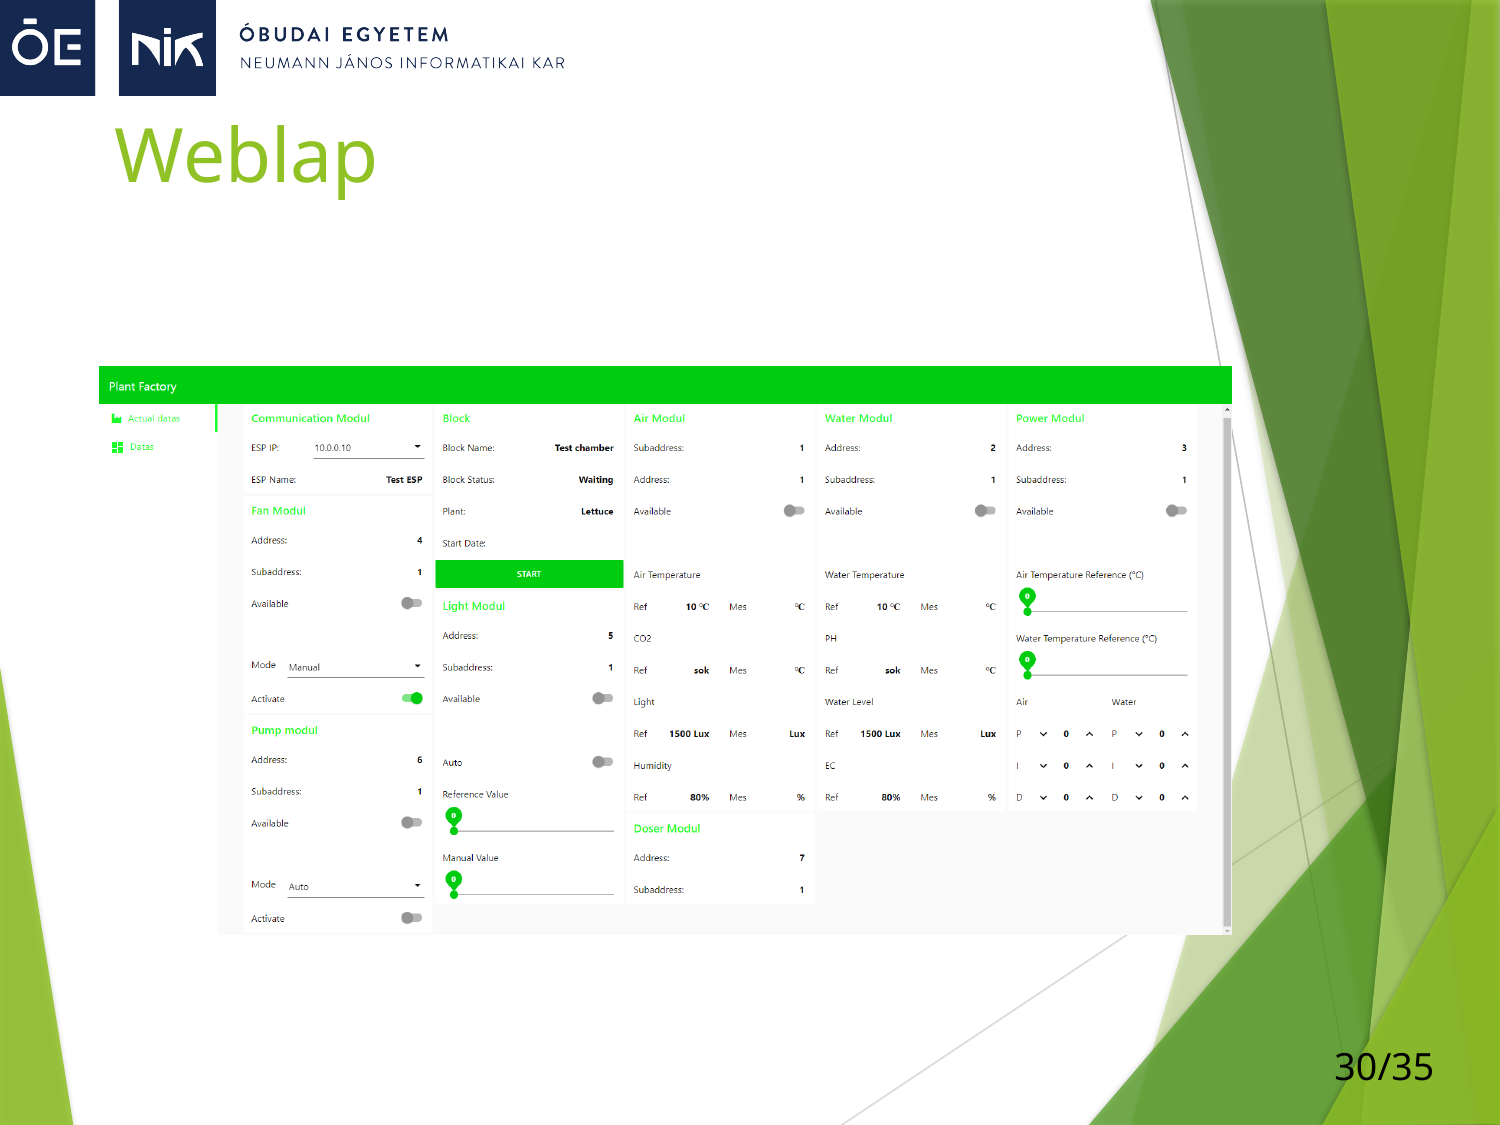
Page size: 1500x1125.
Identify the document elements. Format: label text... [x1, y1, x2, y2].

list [99, 366, 1232, 936]
title Weblap [99, 99, 1142, 317]
picture [0, 0, 564, 96]
